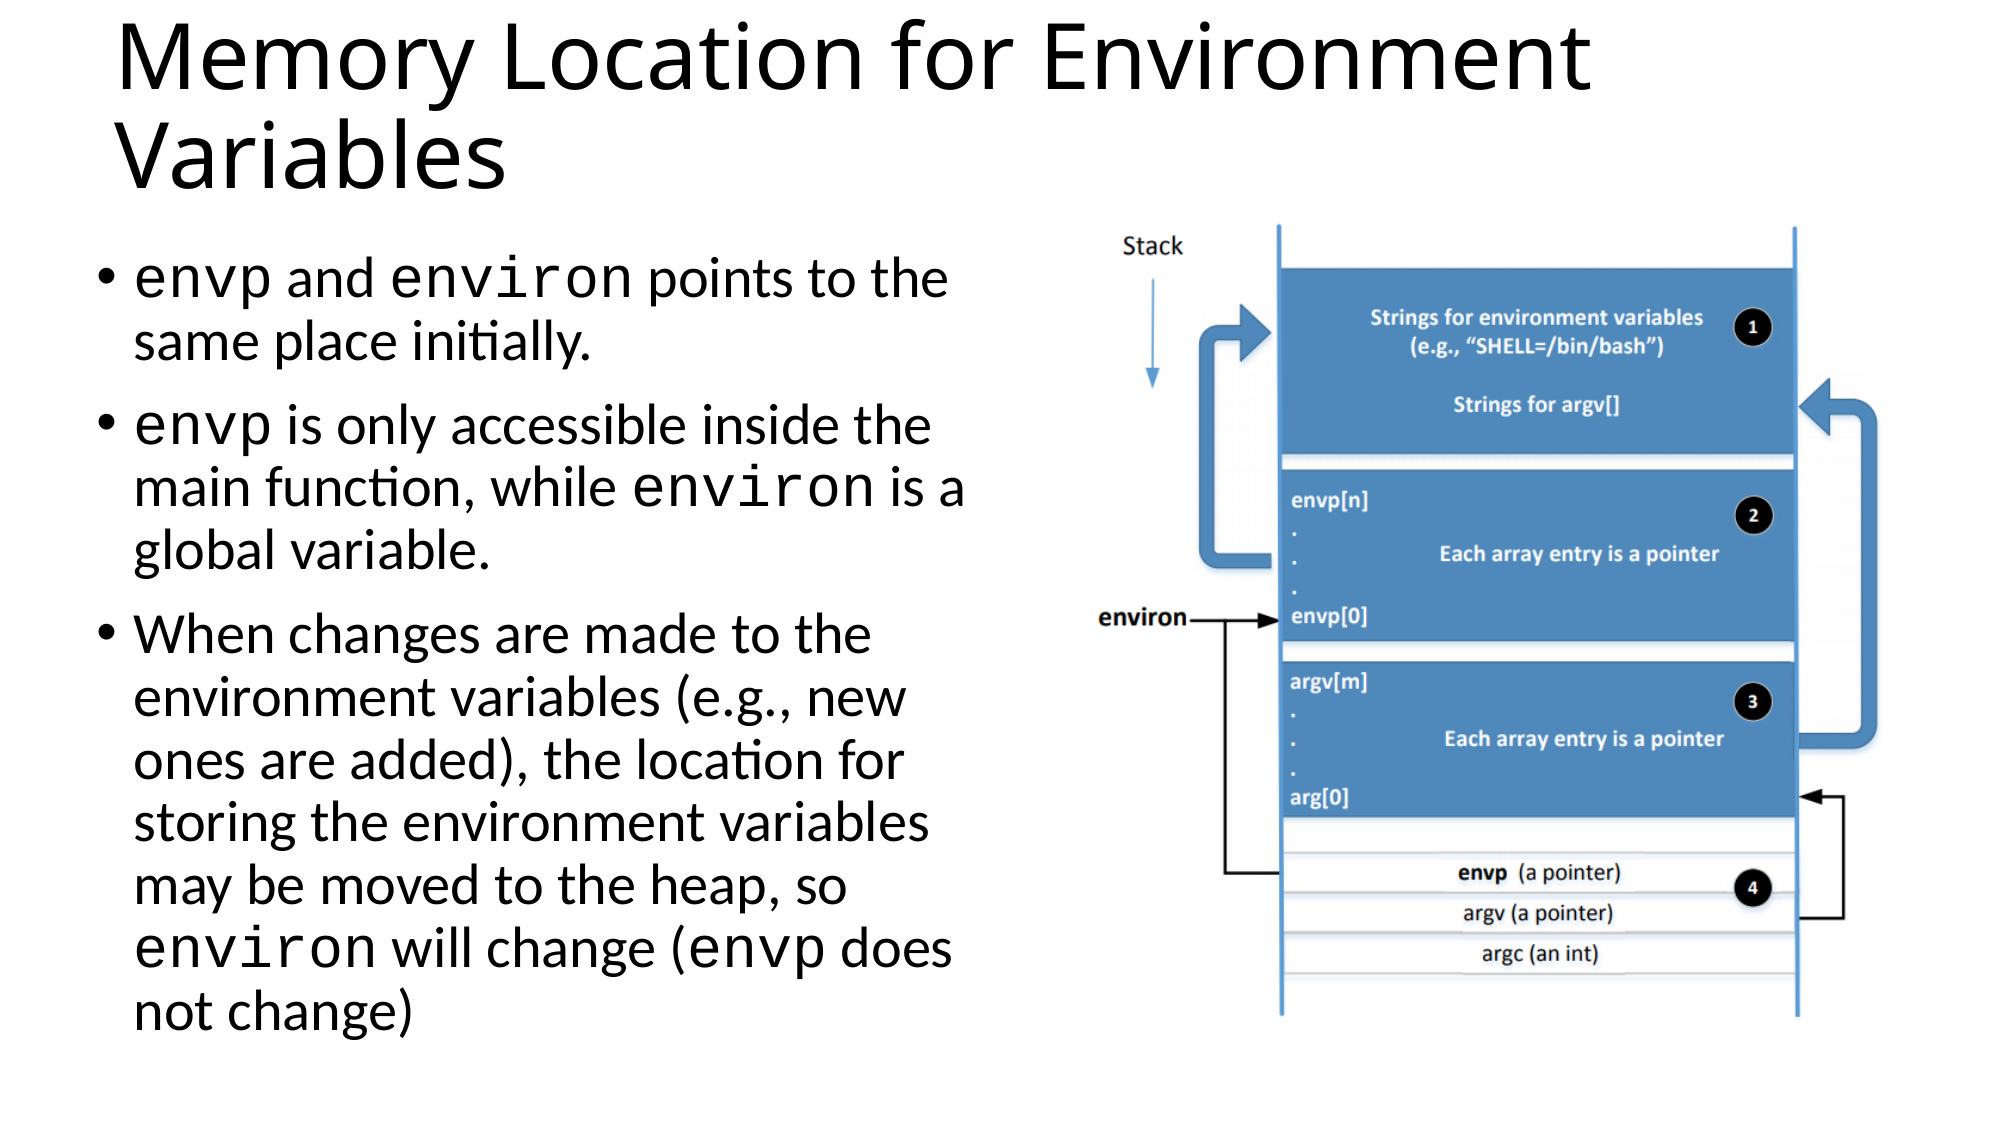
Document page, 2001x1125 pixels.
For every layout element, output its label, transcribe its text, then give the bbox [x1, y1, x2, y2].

picture [1096, 204, 1894, 1040]
title Memory Location for Environment Variables [99, 0, 1825, 218]
list envp and environ points to the same place initially. envp is only accessible inside the main function, while environ is a global variable. When changes are made to the environment variables (e.g., new ones are added), the location for storing the environment variables may be moved to the heap, so environ will change (envp does not change) [81, 239, 1022, 1064]
